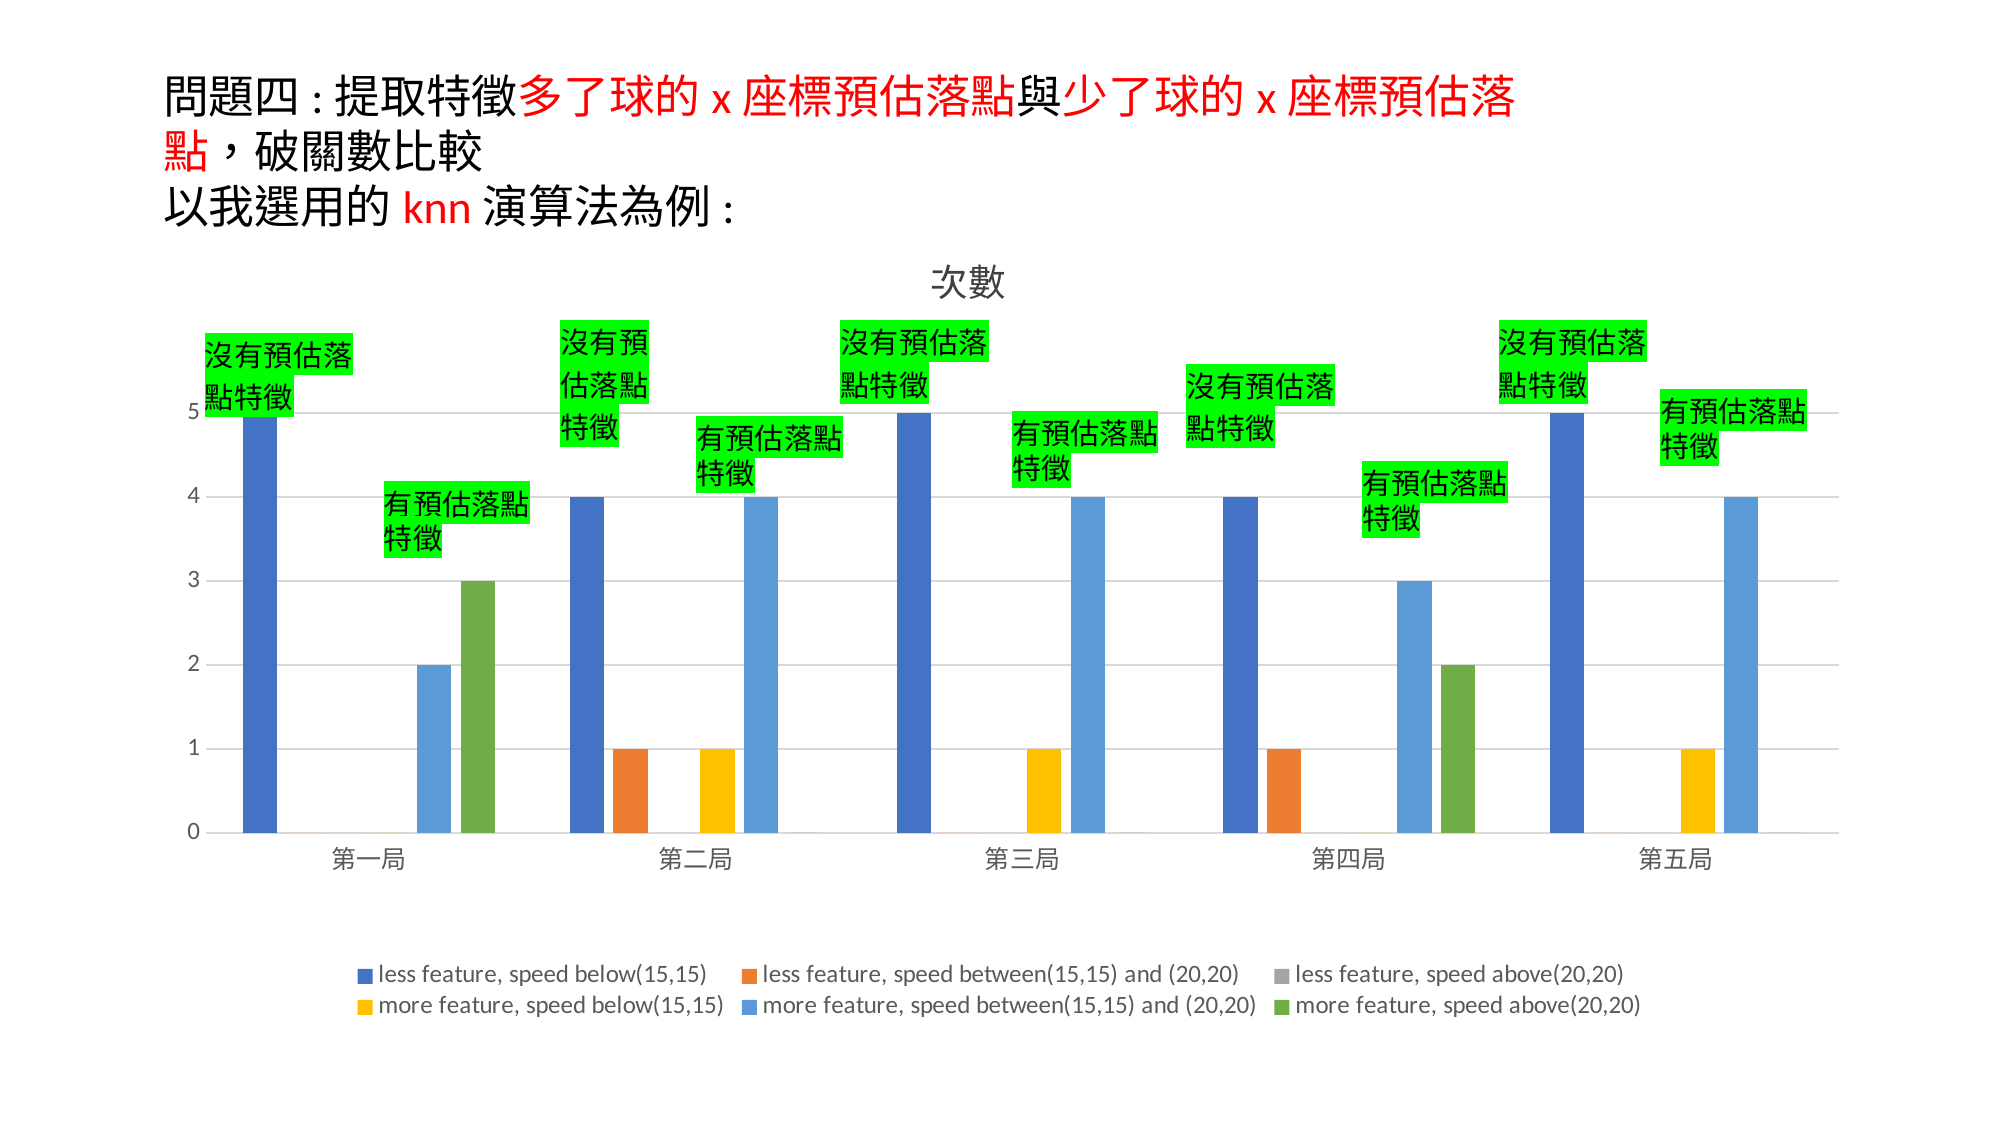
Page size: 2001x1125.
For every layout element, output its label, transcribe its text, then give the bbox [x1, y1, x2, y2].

chart [137, 312, 1863, 1026]
text_box 次數 [915, 251, 1076, 312]
text_box 問題四:提取特徵多了球的x座標預估落點與少了球的x座標預估落點，破關數比較 以我選用的knn演算法為例: [148, 59, 1559, 240]
